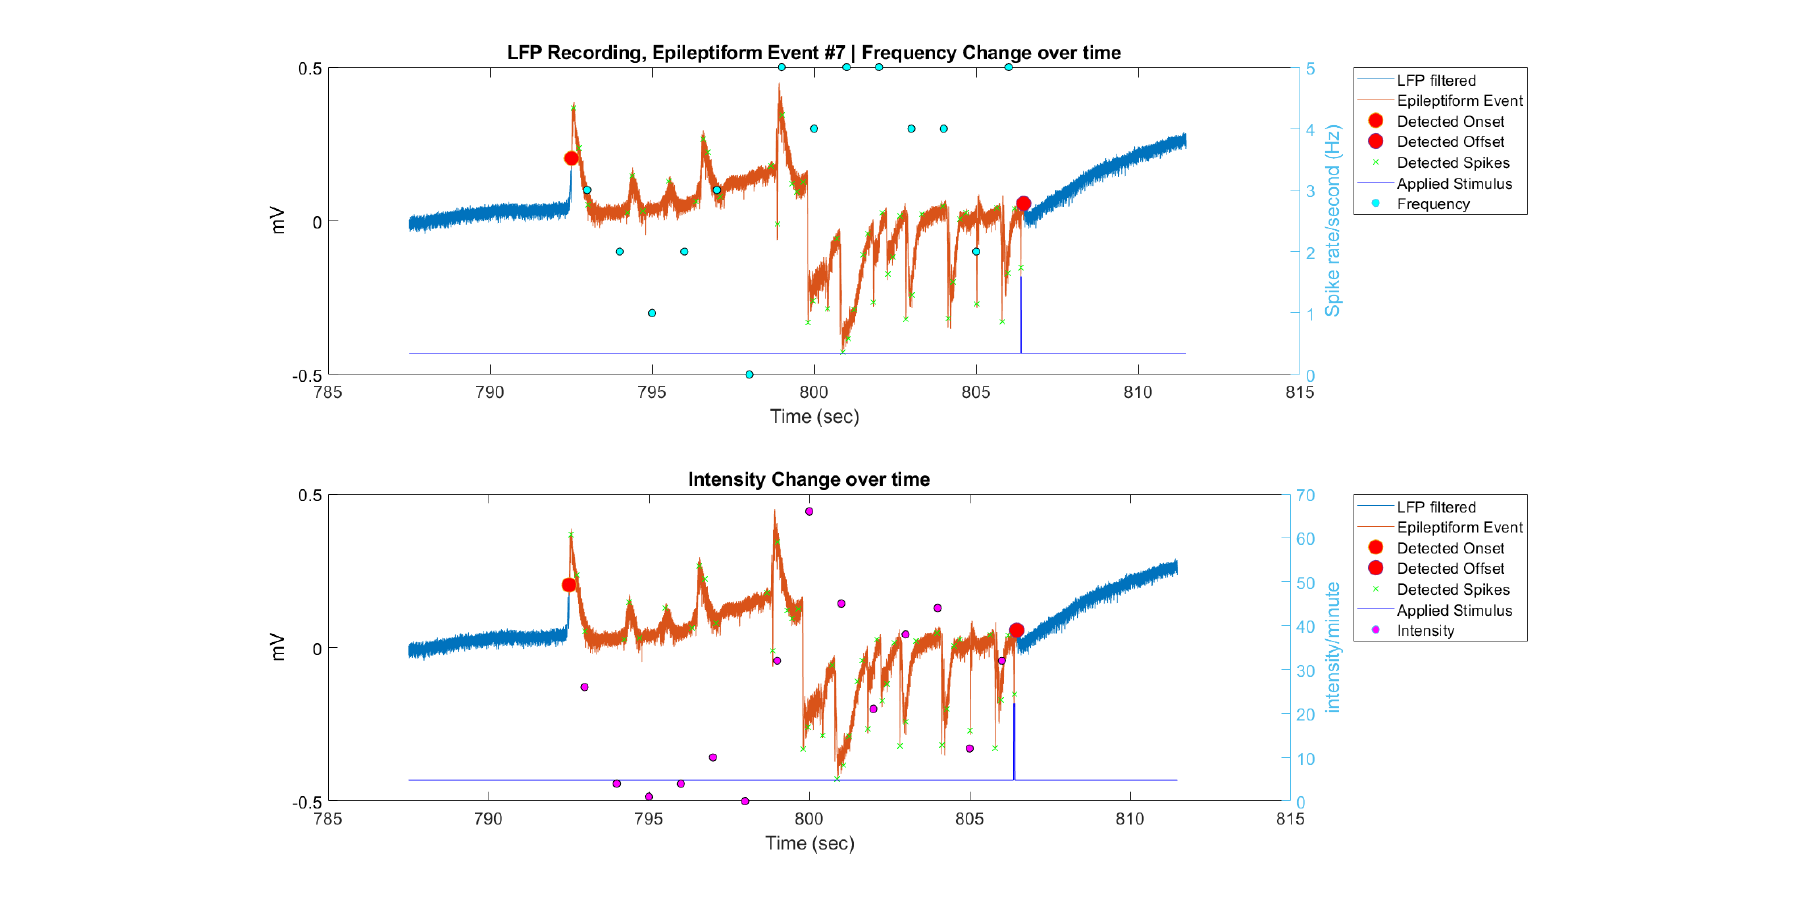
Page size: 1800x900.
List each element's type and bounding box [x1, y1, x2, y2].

picture [126, 0, 1674, 900]
